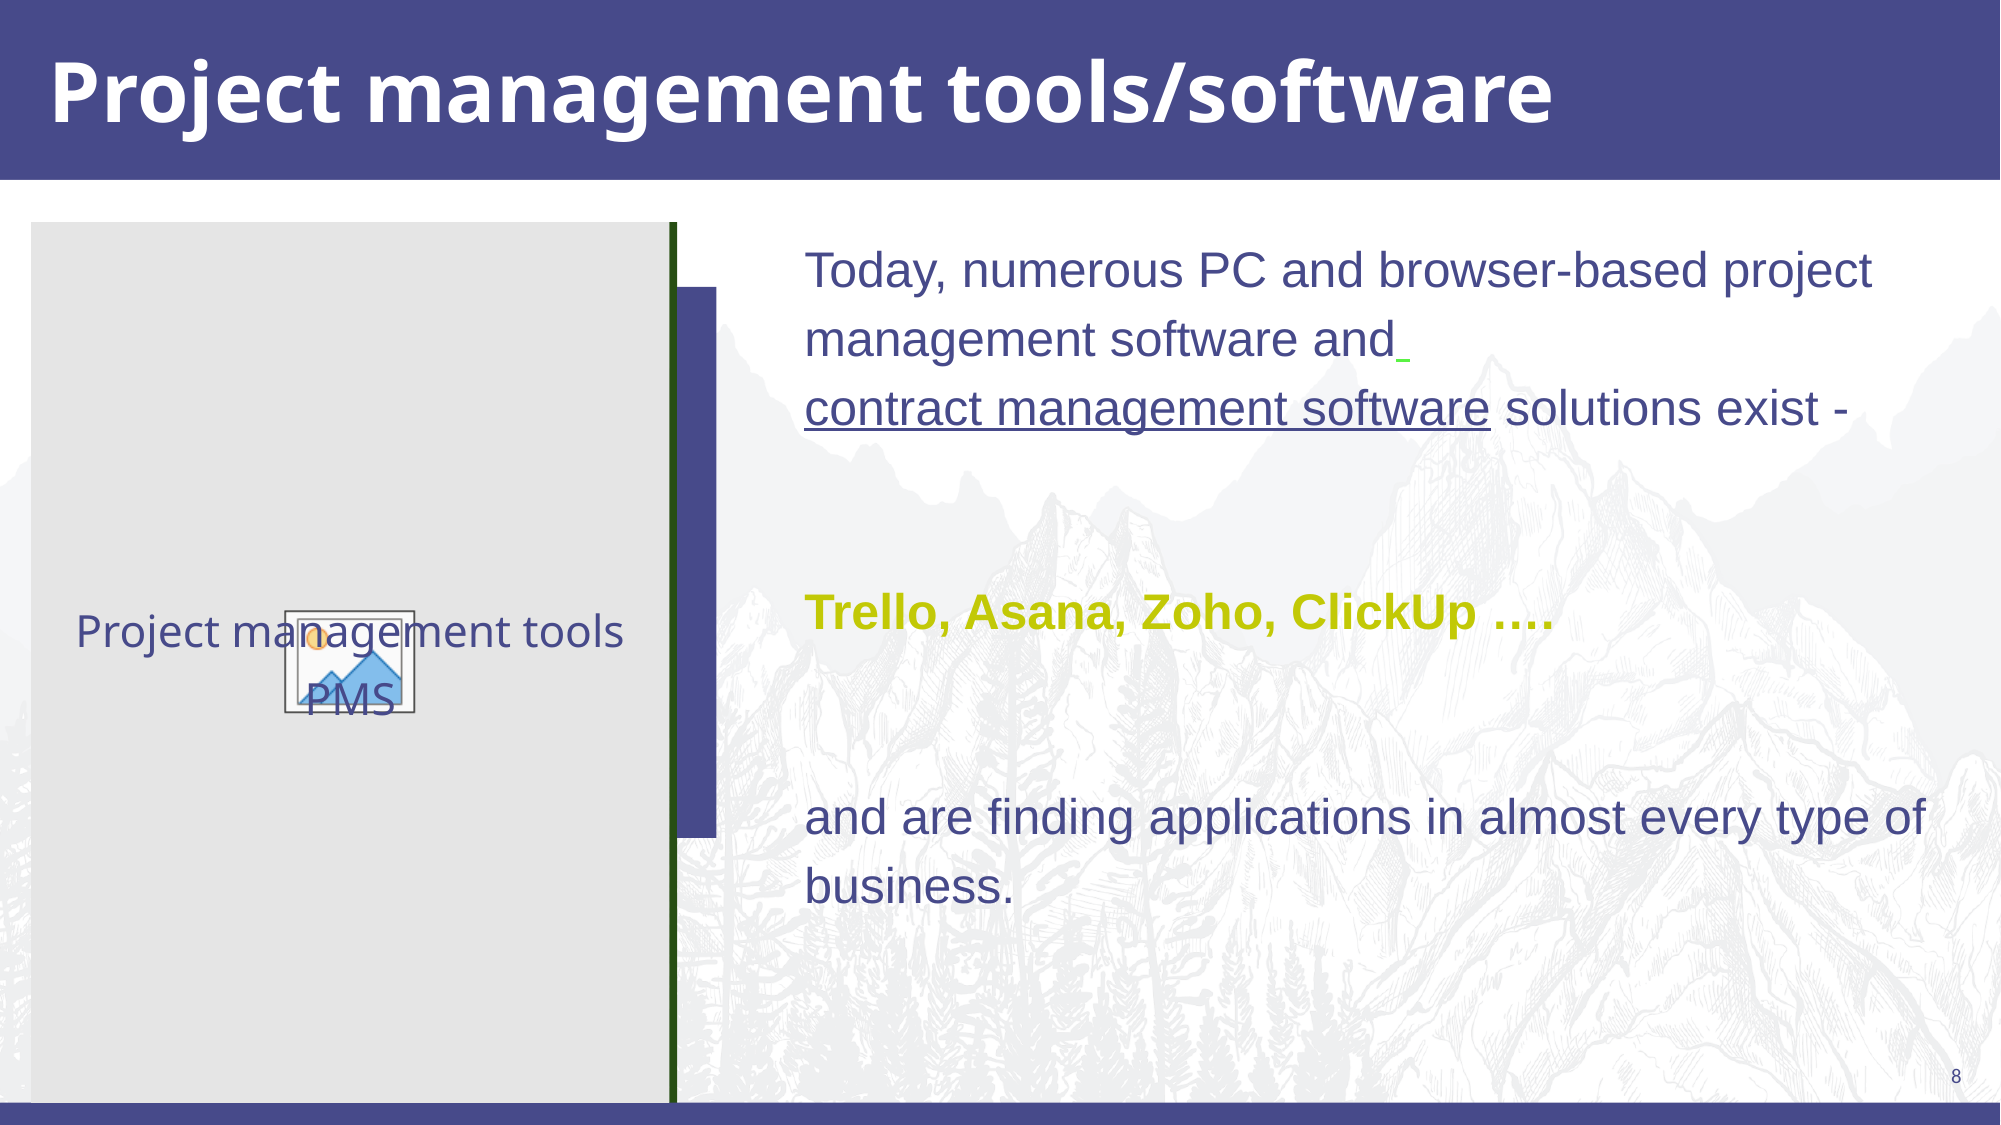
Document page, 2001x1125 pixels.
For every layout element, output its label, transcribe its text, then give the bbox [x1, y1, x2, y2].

slide_number 8 [1897, 1049, 1968, 1101]
title Project management tools/software [31, 16, 1591, 162]
picture [30, 222, 670, 1103]
list Today, numerous PC and browser-based project management software and contract management software solutions exist - Trello, Asana, Zoho, ClickUp …. and are finding applications in almost every type of business. wikipedia [786, 222, 1968, 1047]
